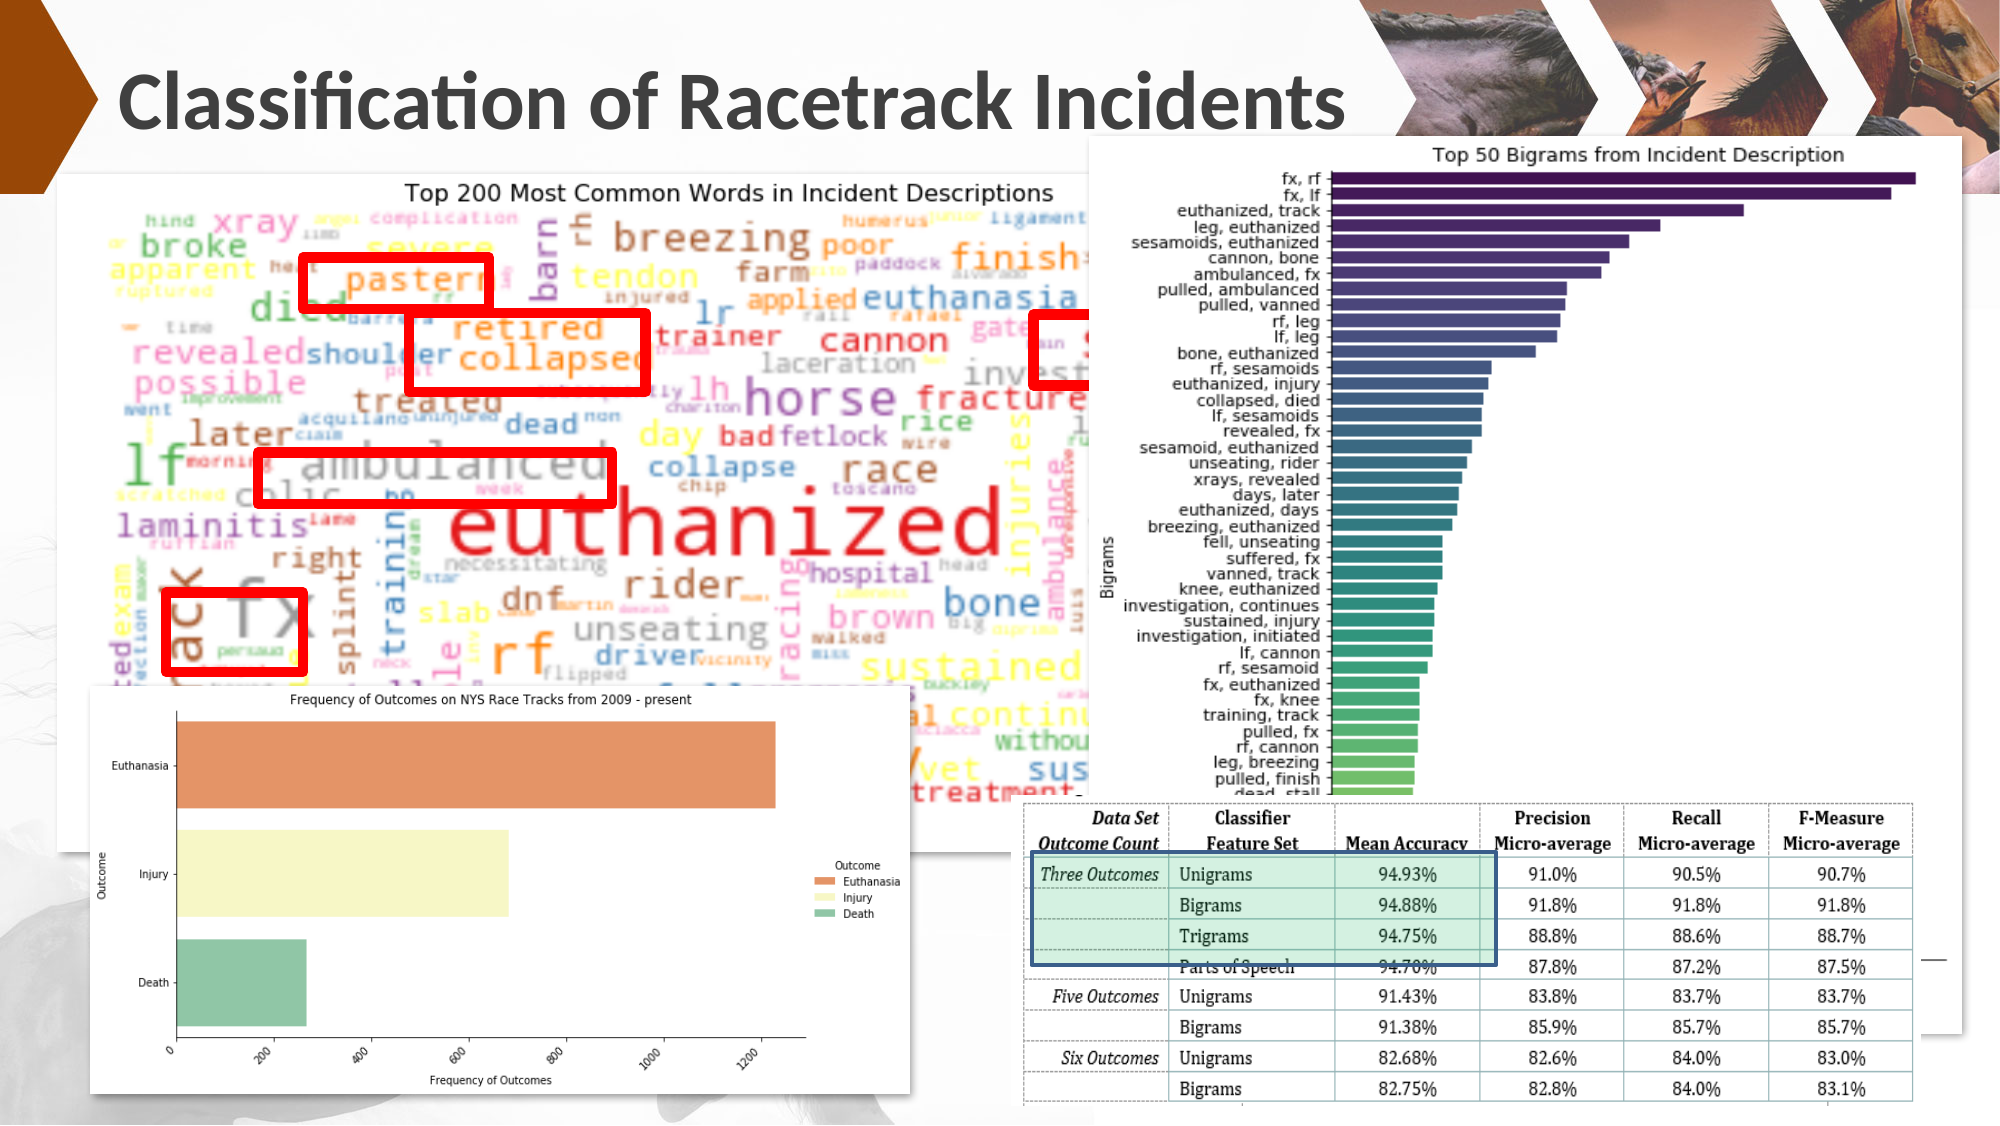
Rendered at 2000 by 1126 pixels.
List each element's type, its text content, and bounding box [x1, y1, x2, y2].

title Classification of Racetrack Incidents [102, 31, 1366, 163]
picture [0, 0, 2000, 1125]
